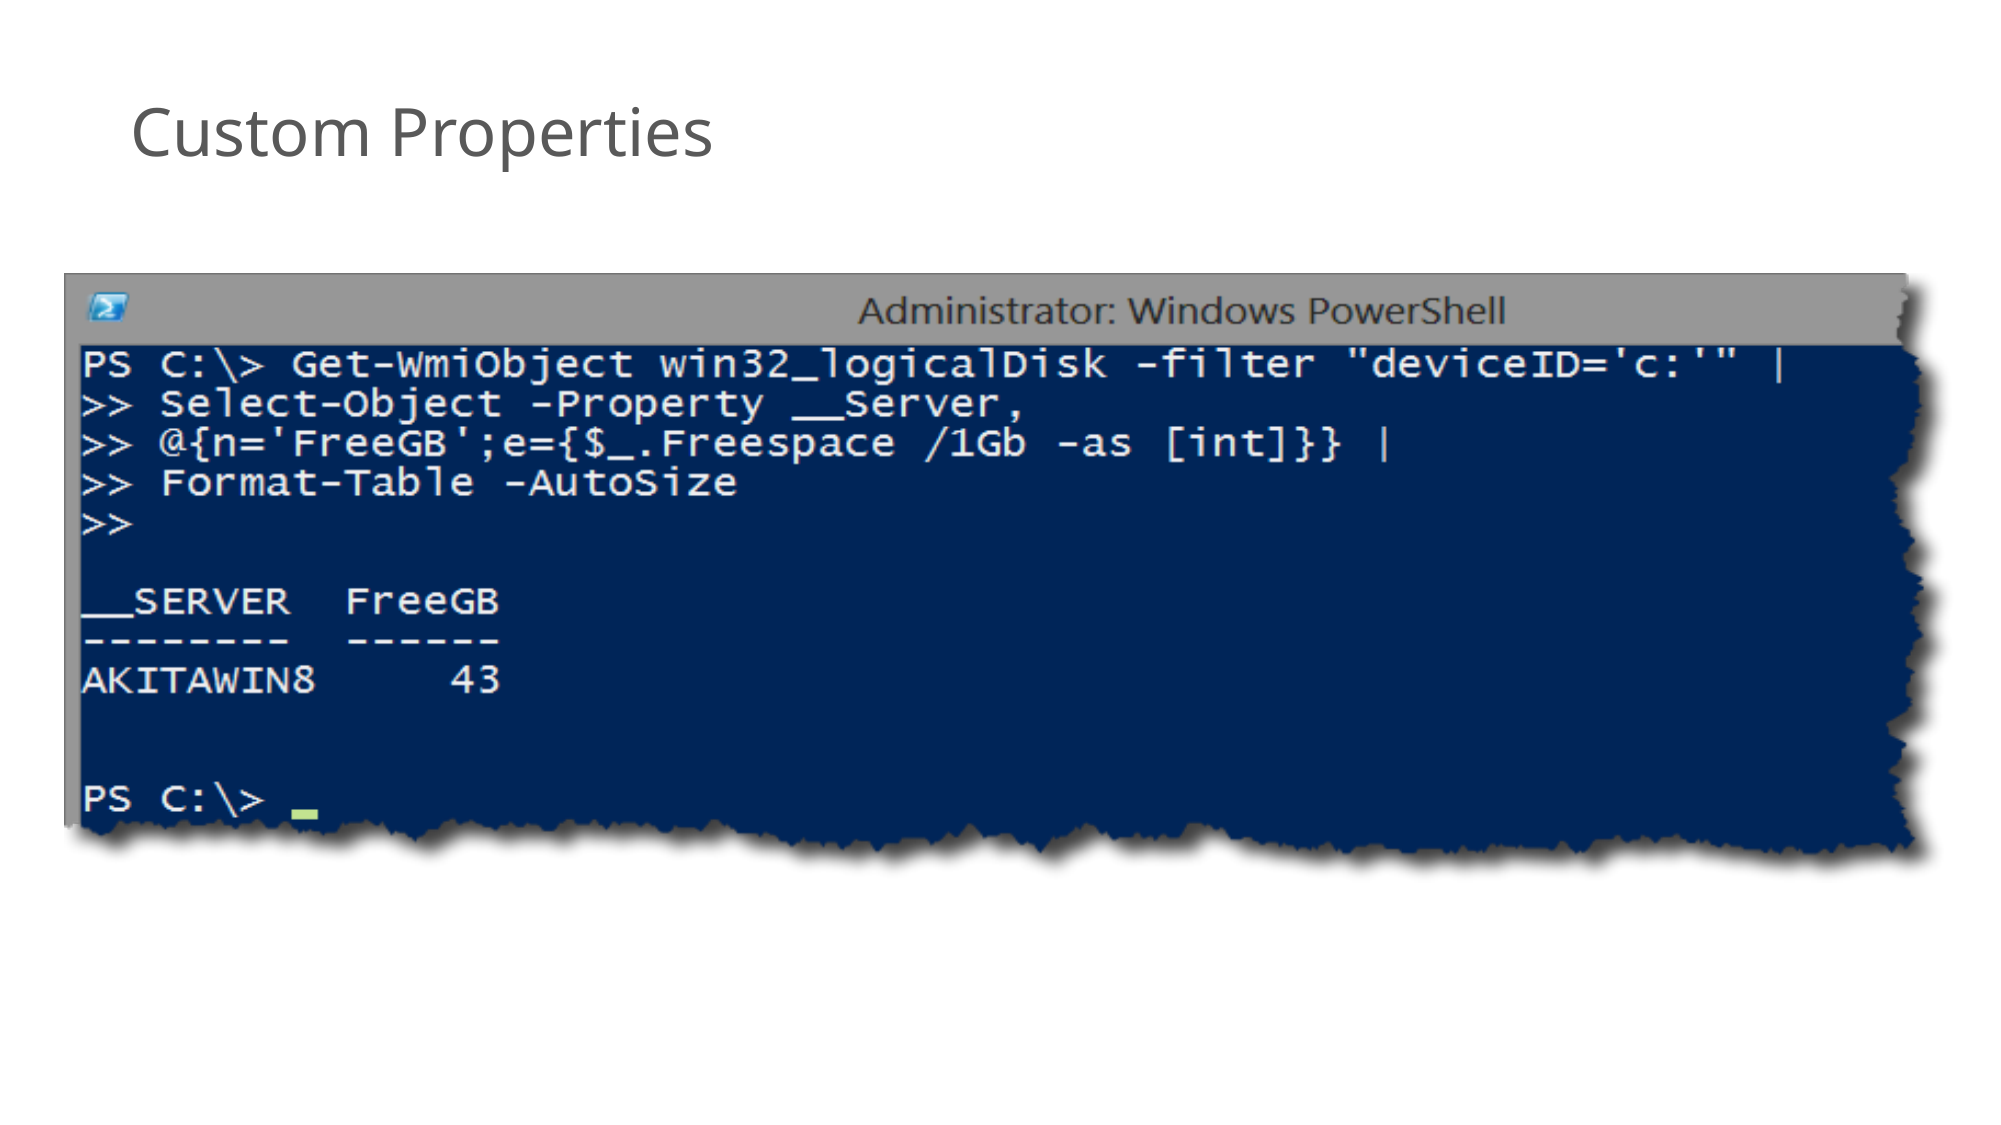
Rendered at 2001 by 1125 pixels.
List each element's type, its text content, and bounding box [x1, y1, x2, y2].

title Custom Properties [115, 82, 1885, 155]
picture [64, 273, 1957, 884]
